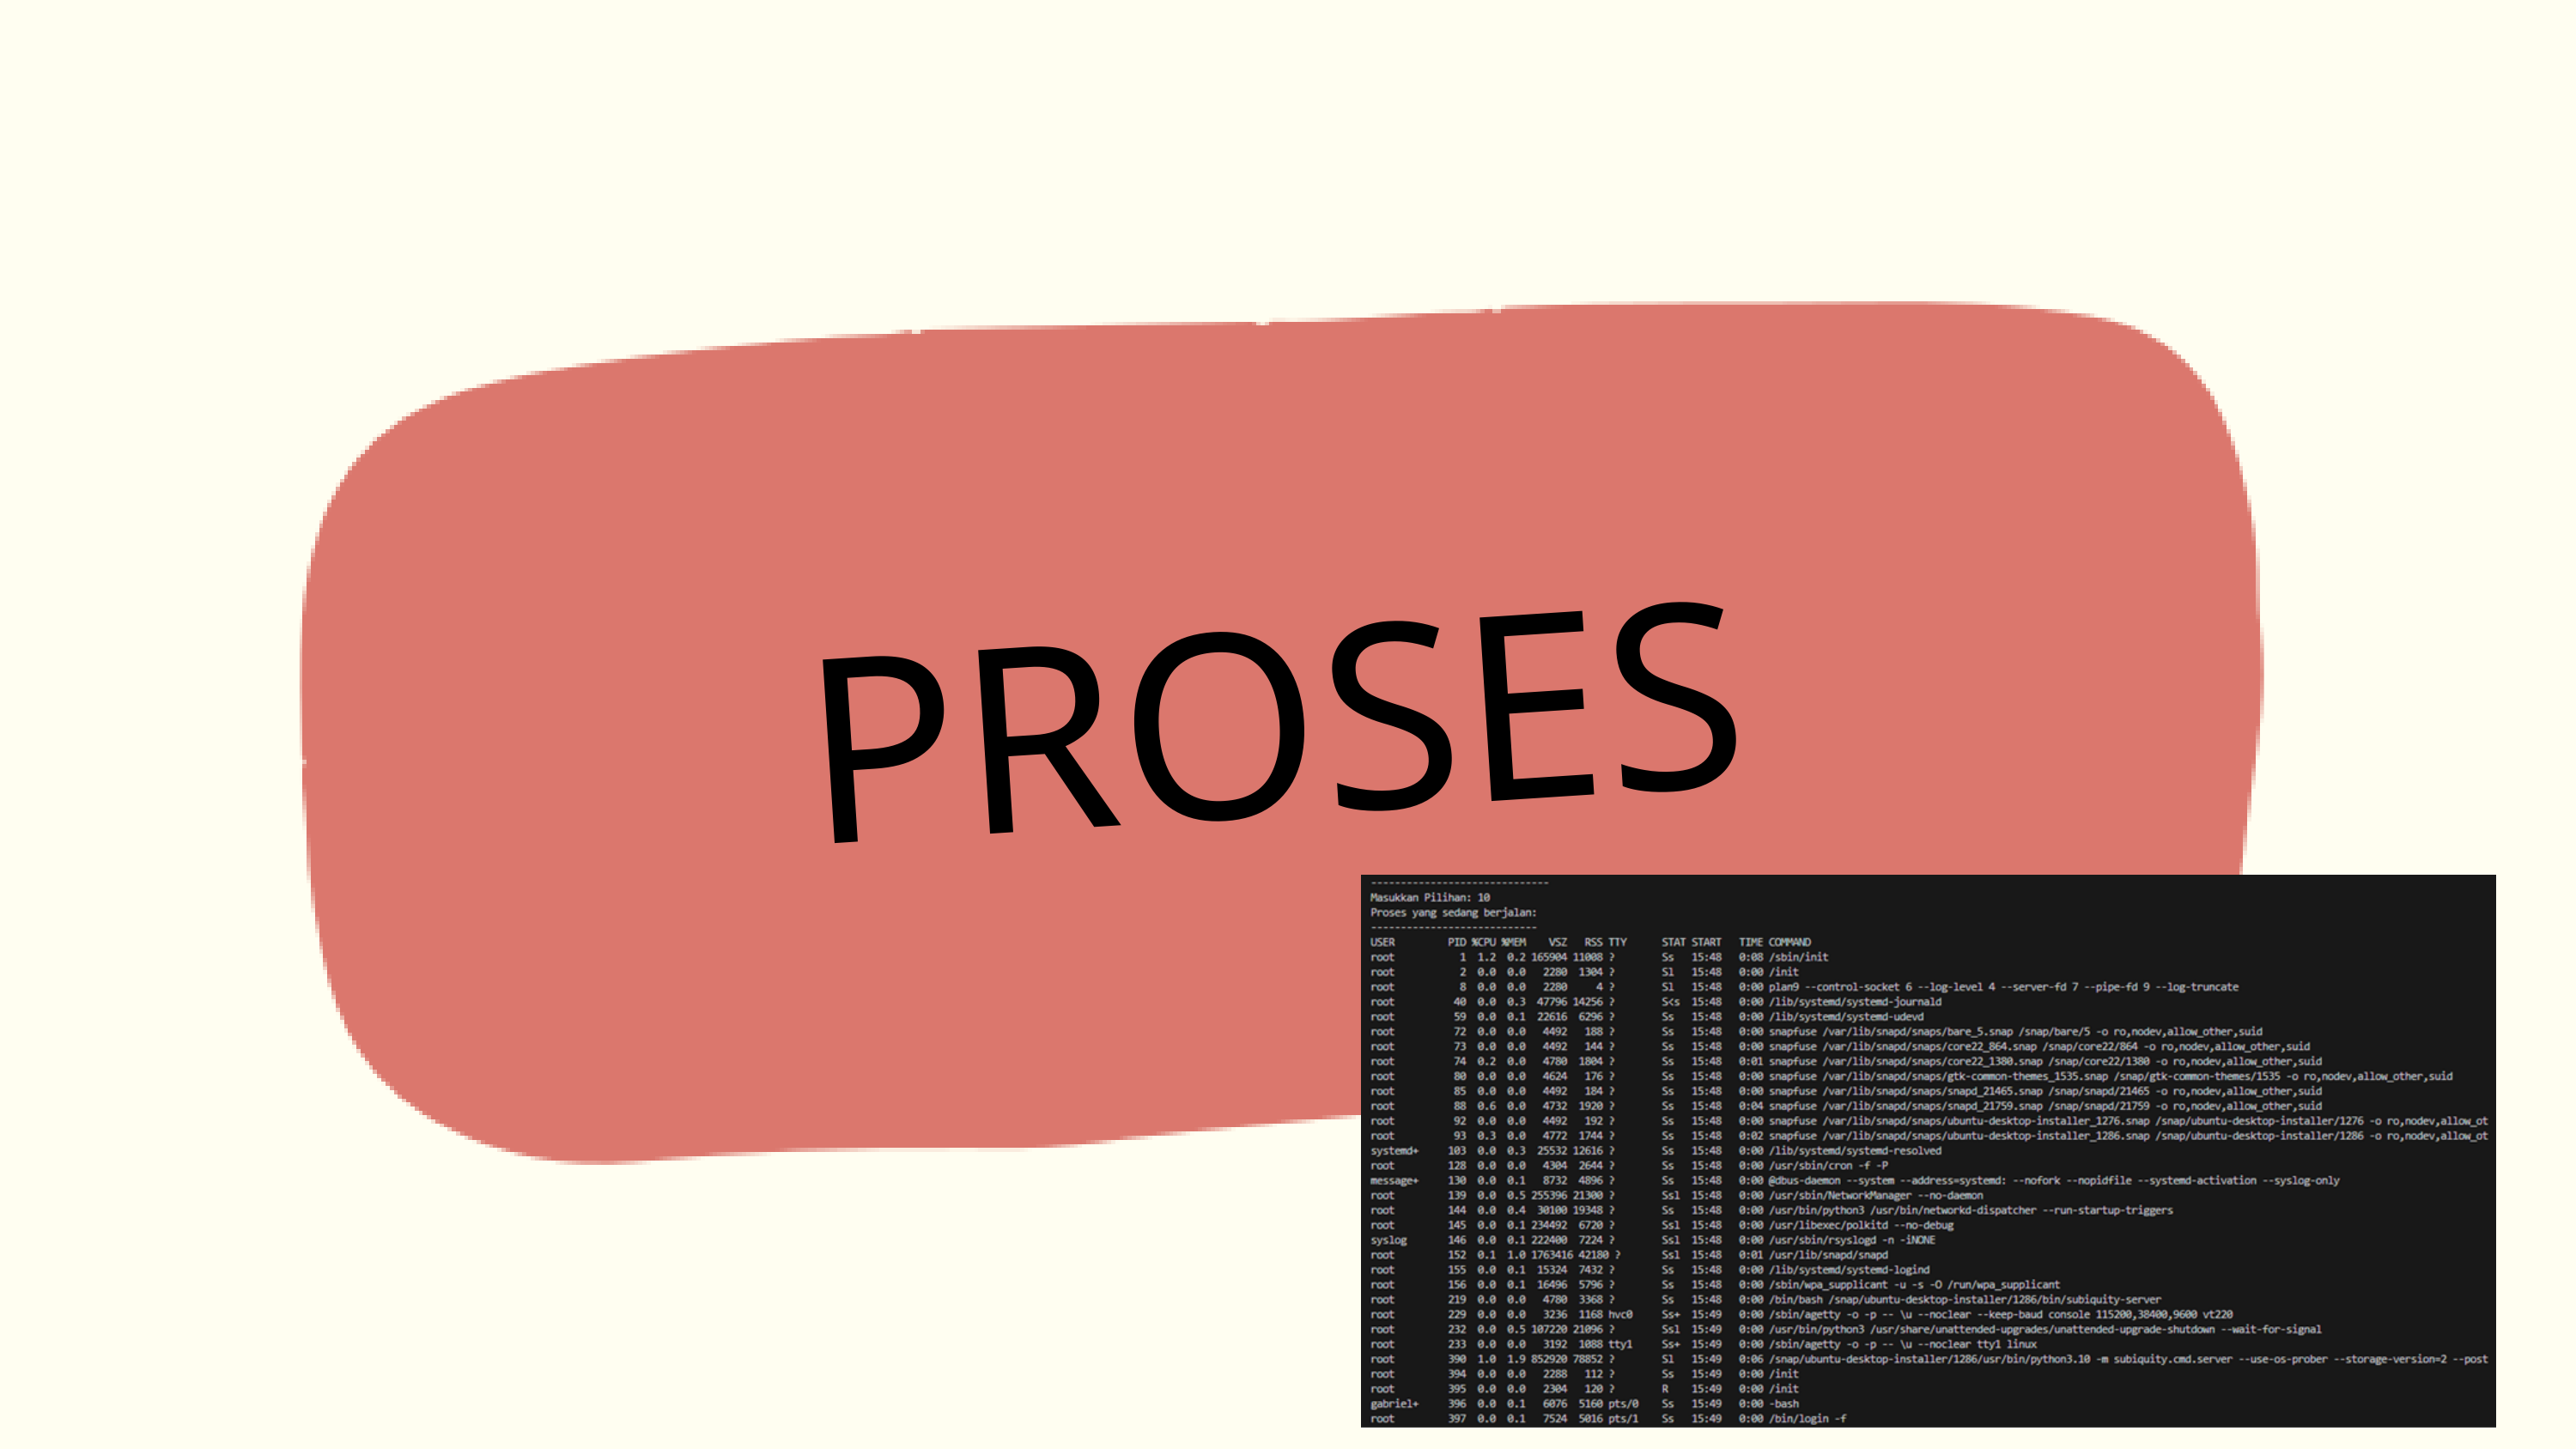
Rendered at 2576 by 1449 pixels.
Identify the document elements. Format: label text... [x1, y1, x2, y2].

text_box [1360, 875, 2496, 1428]
text_box PROSES [458, 453, 2087, 919]
text_box [299, 301, 2264, 1170]
